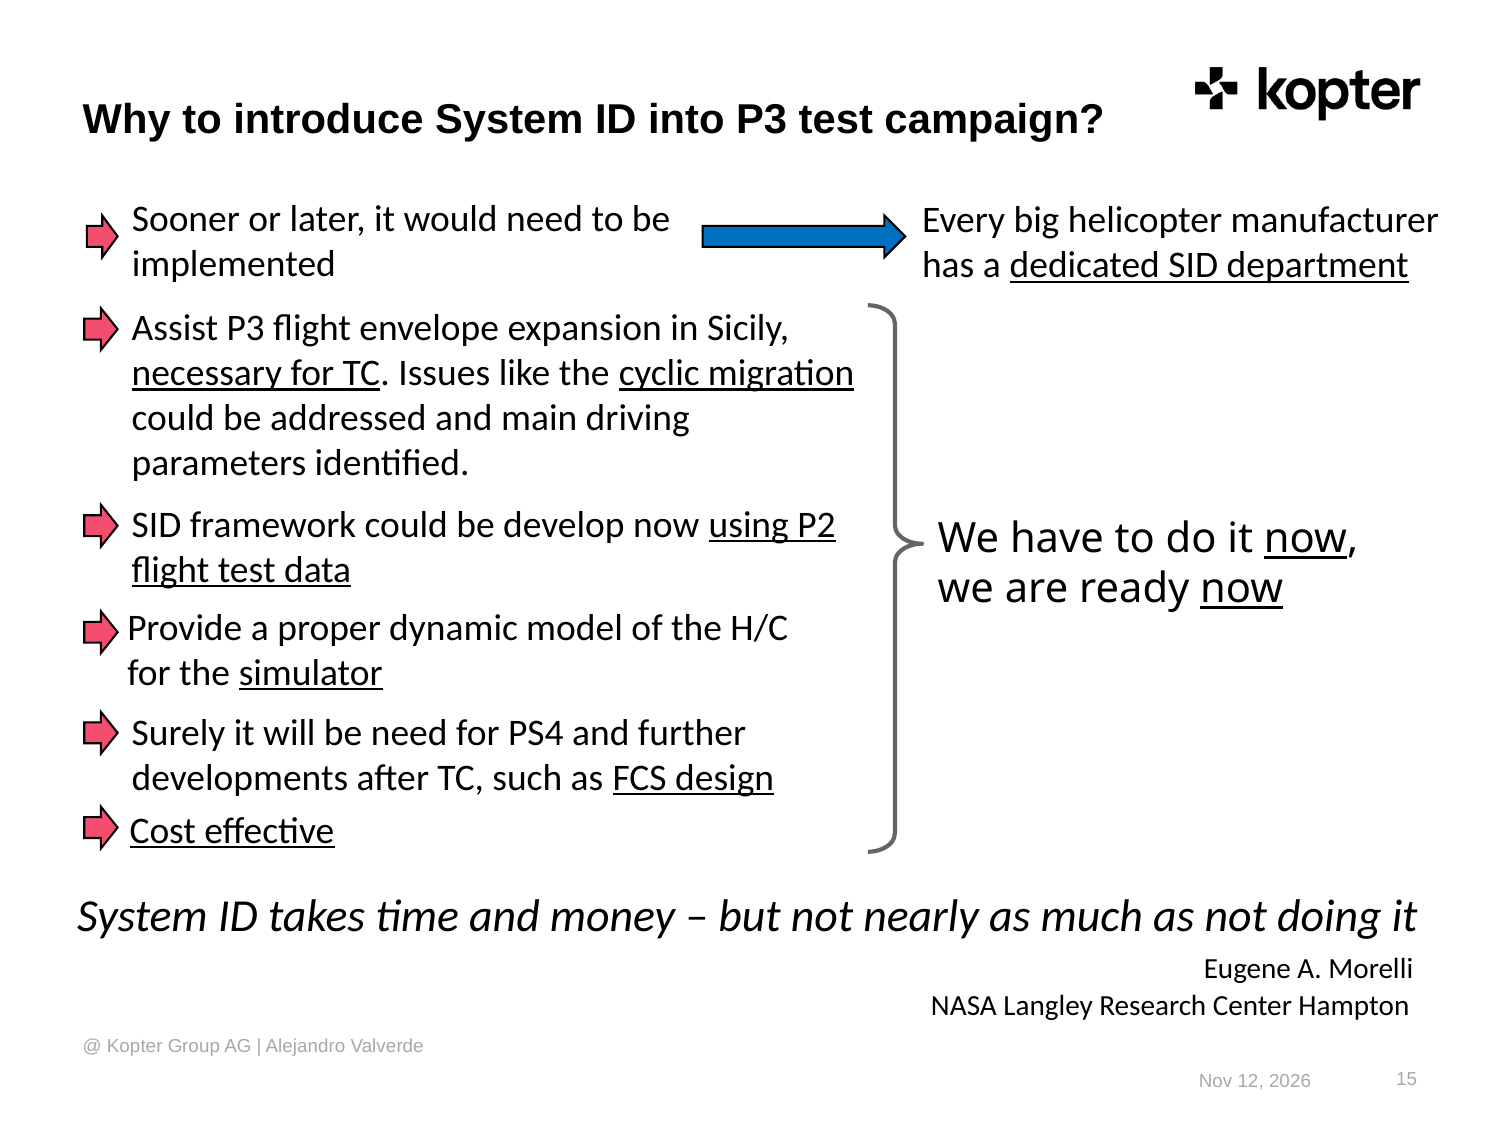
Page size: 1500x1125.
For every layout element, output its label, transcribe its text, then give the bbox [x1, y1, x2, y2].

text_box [84, 303, 868, 484]
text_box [84, 602, 864, 702]
text_box [867, 304, 923, 853]
picture [1194, 66, 1421, 121]
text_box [84, 805, 866, 866]
text_box We have to do it now, we are ready now [937, 510, 1080, 668]
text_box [86, 194, 1436, 297]
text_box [84, 707, 868, 796]
text_box System ID takes time and money – but not nearly as much as not doing it Eugene A. Morelli NASA Langley Research Center Hampton [77, 886, 1418, 1125]
title Why to introduce System ID into P3 test campaign? [82, 64, 1153, 142]
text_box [84, 499, 868, 598]
